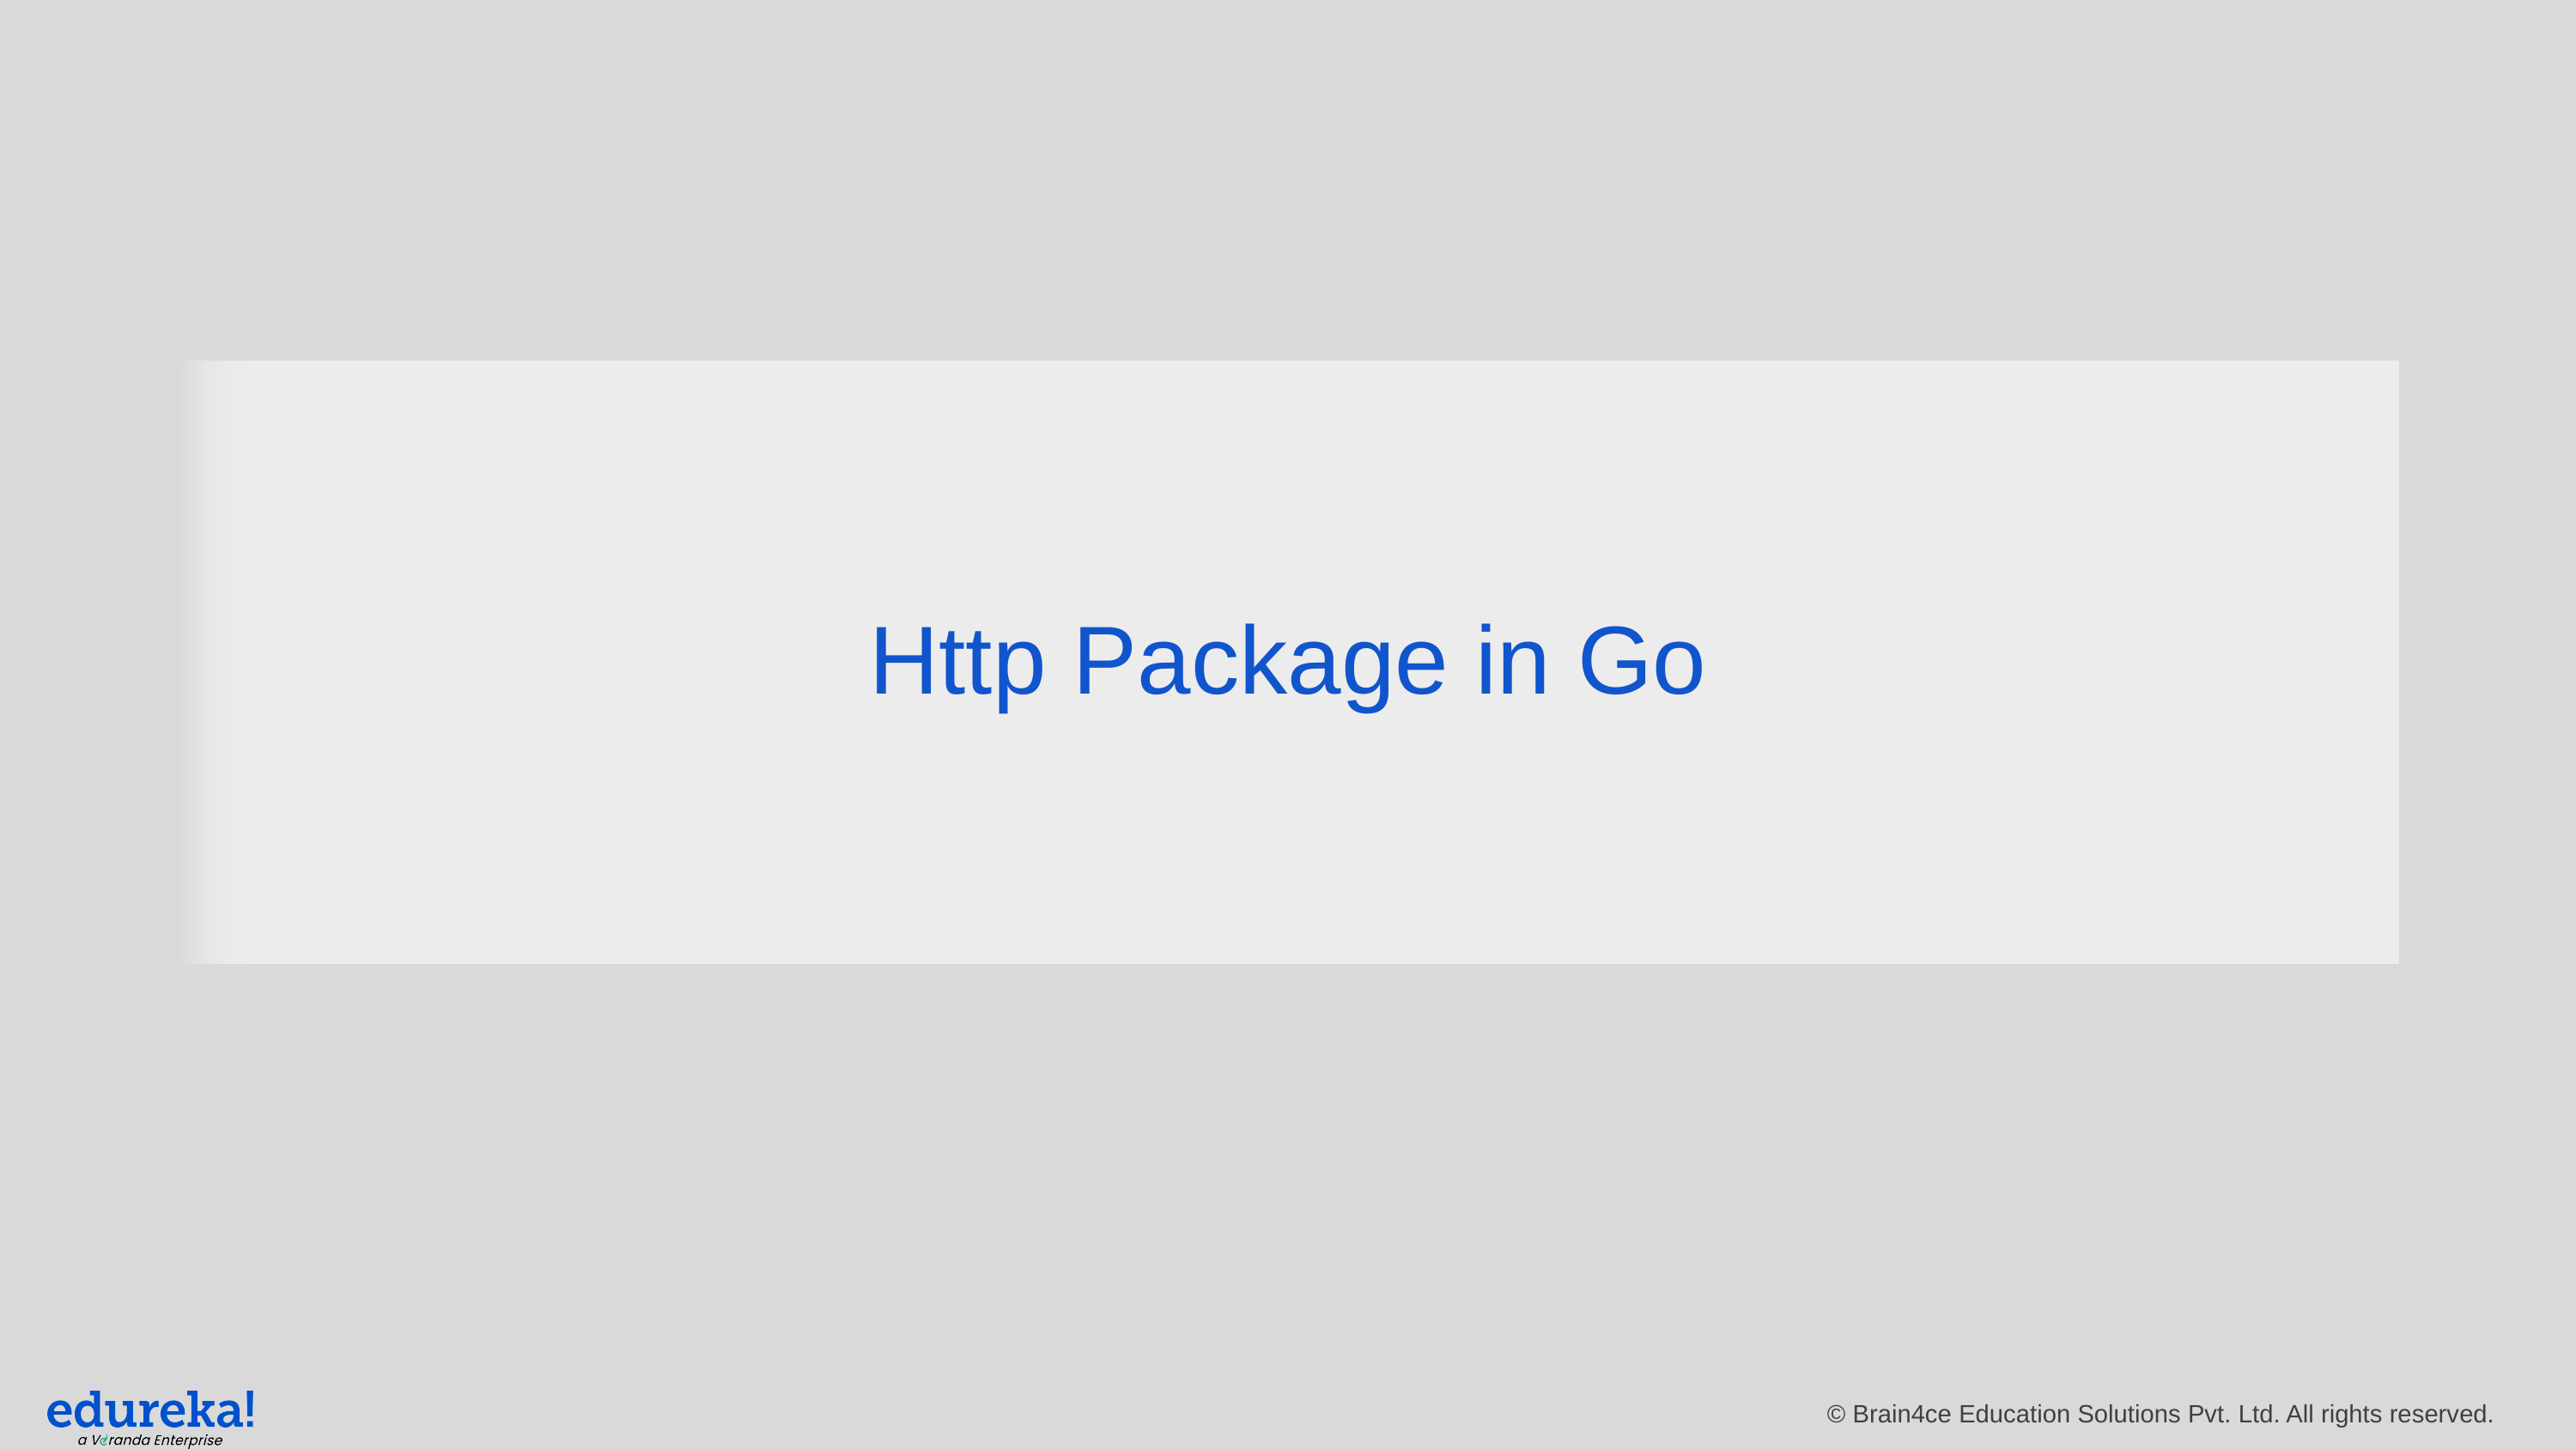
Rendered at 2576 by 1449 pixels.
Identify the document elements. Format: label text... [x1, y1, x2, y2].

picture [47, 1391, 253, 1449]
title Http Package in Go [177, 361, 2399, 964]
